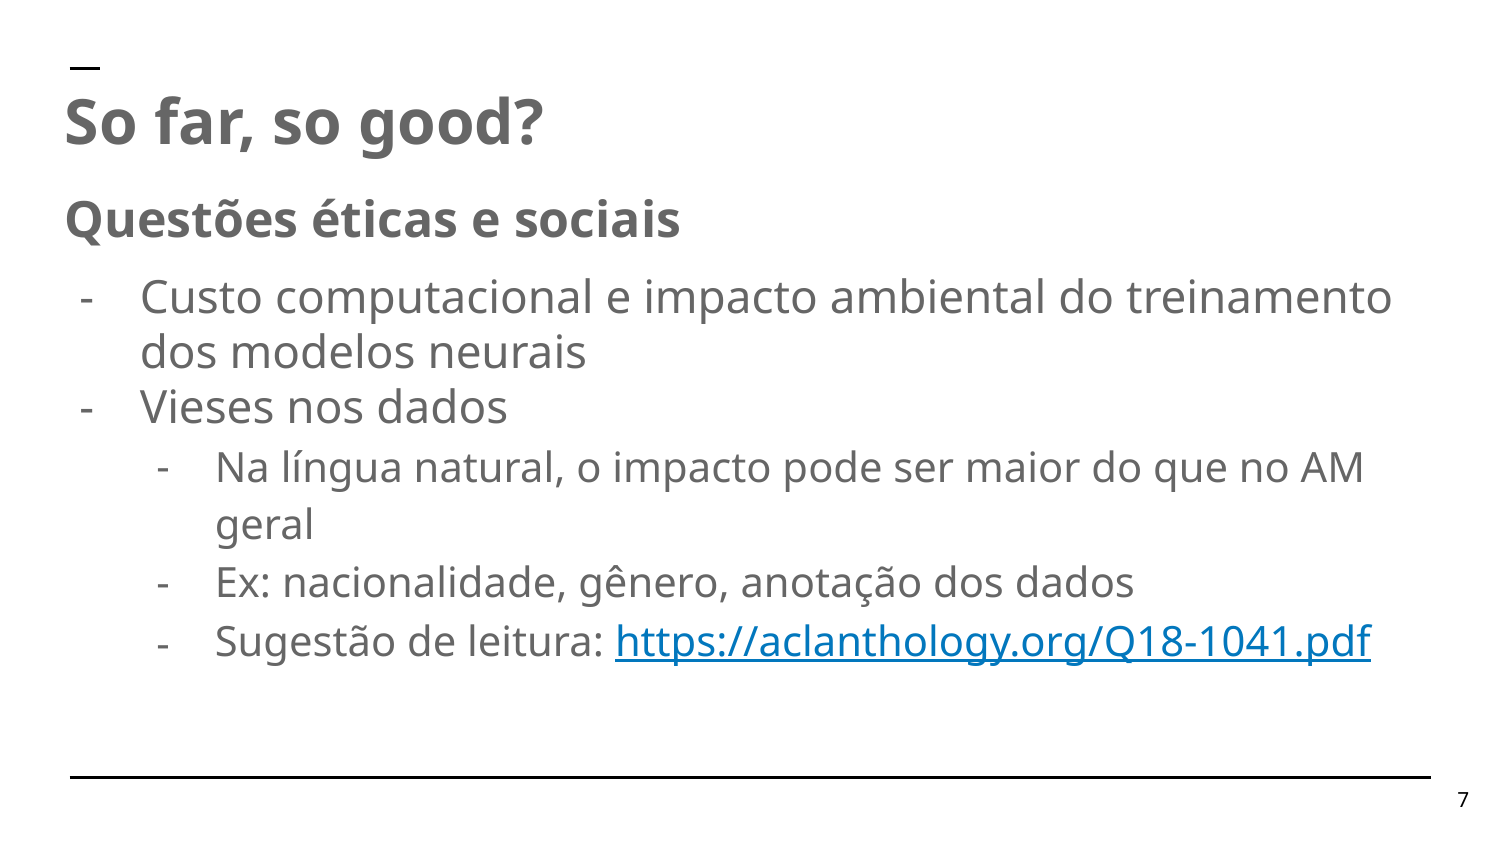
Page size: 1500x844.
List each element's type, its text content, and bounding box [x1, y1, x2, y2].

slide_number ‹#› [1394, 769, 1484, 834]
list Questões éticas e sociais Custo computacional e impacto ambiental do treinamento dos modelos neurais Vieses nos dados Na língua natural, o impacto pode ser maior do que no AM geral Ex: nacionalidade, gênero, anotação dos dados Sugestão de leitura: https://aclanthology.org/Q18-1041.pdf [49, 172, 1432, 770]
title So far, so good? [49, 67, 1448, 173]
